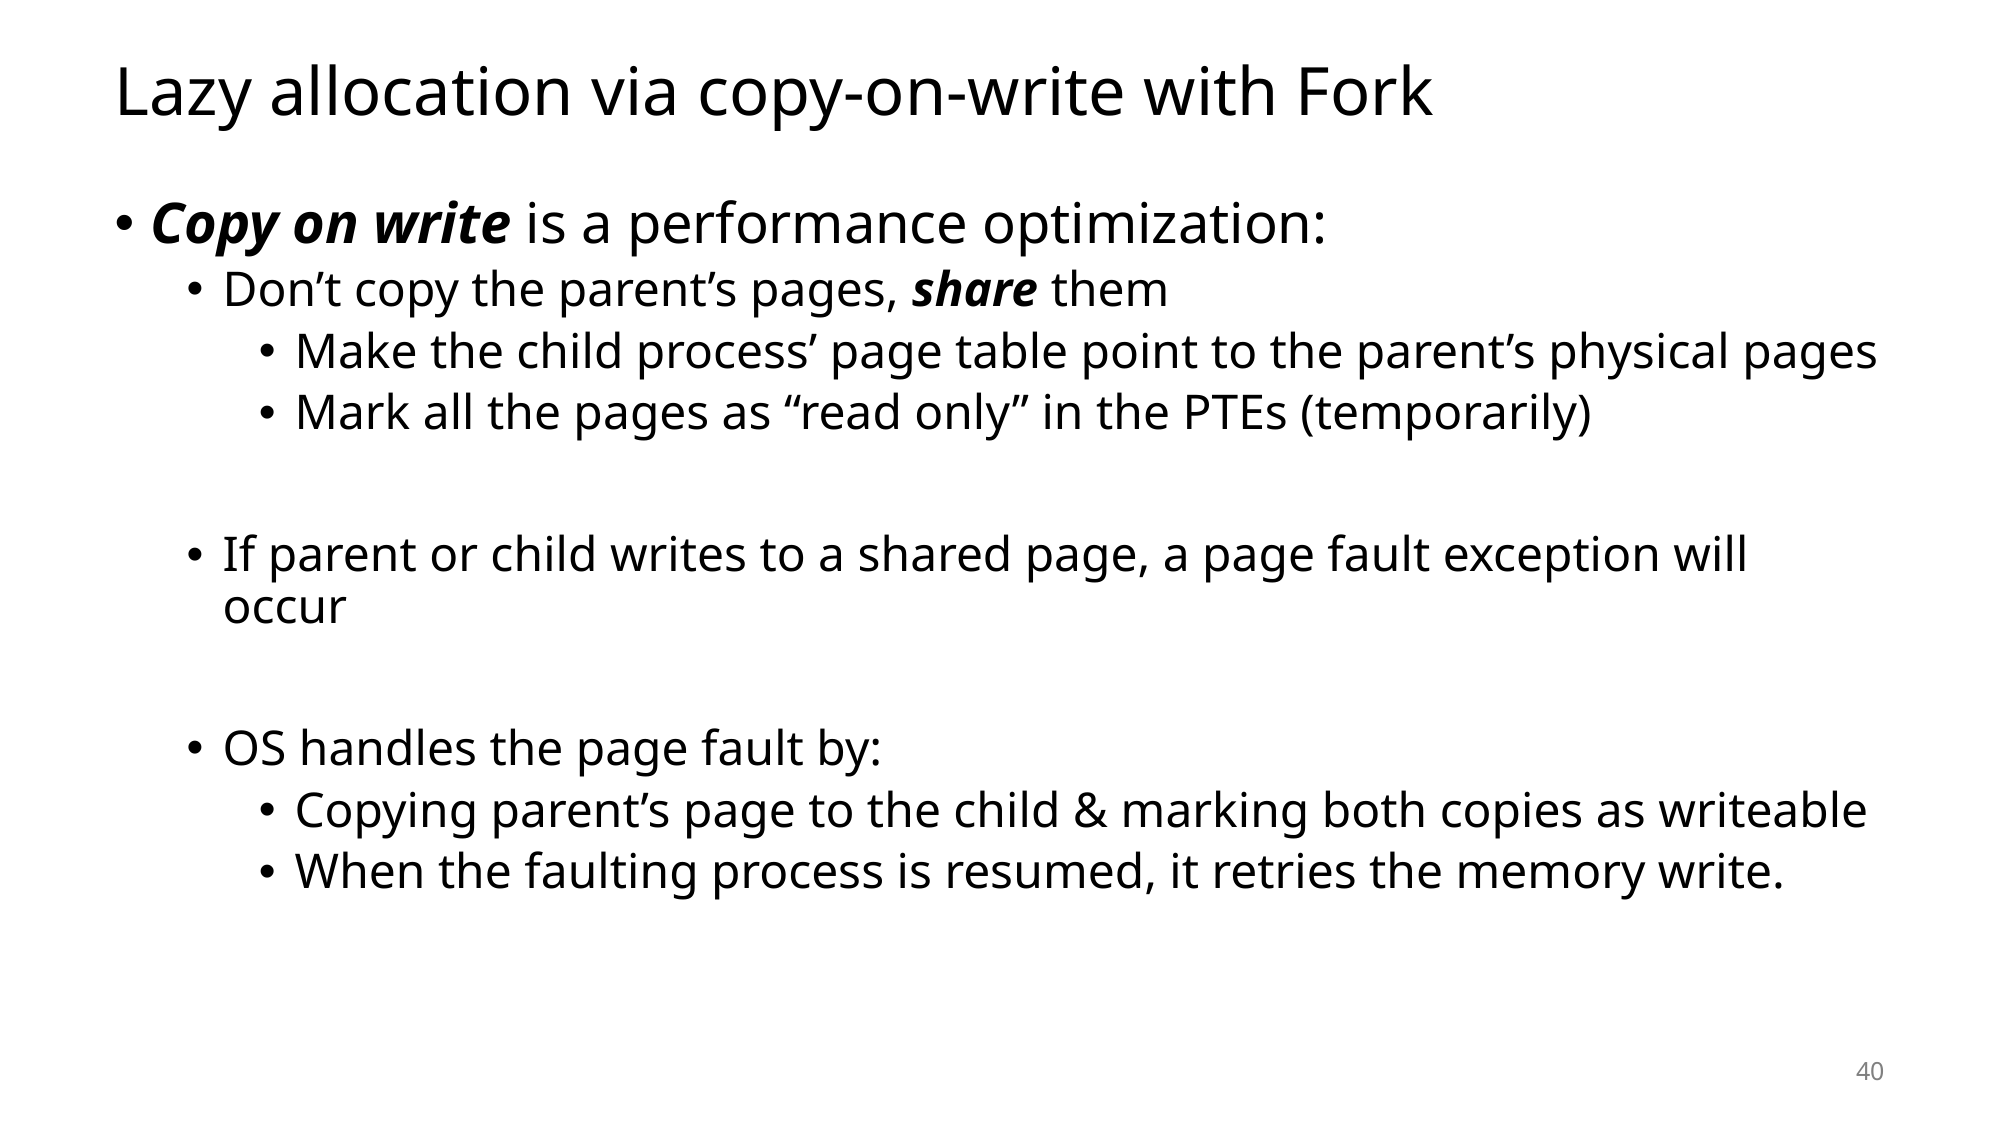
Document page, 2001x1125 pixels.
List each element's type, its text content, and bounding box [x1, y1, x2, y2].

slide_number 40 [1749, 1042, 1900, 1103]
list Copy on write is a performance optimization: Don’t copy the parent’s pages, share them Make the child process’ page table point to the parent’s physical pages Mark all the pages as “read only” in the PTEs (temporarily) If parent or child writes to a shared page, a page fault exception will occur OS handles the page fault by: Copying parent’s page to the child & marking both copies as writeable When the faulting process is resumed, it retries the memory write. [99, 187, 1900, 1013]
title Lazy allocation via copy-on-write with Fork [99, 37, 1900, 150]
